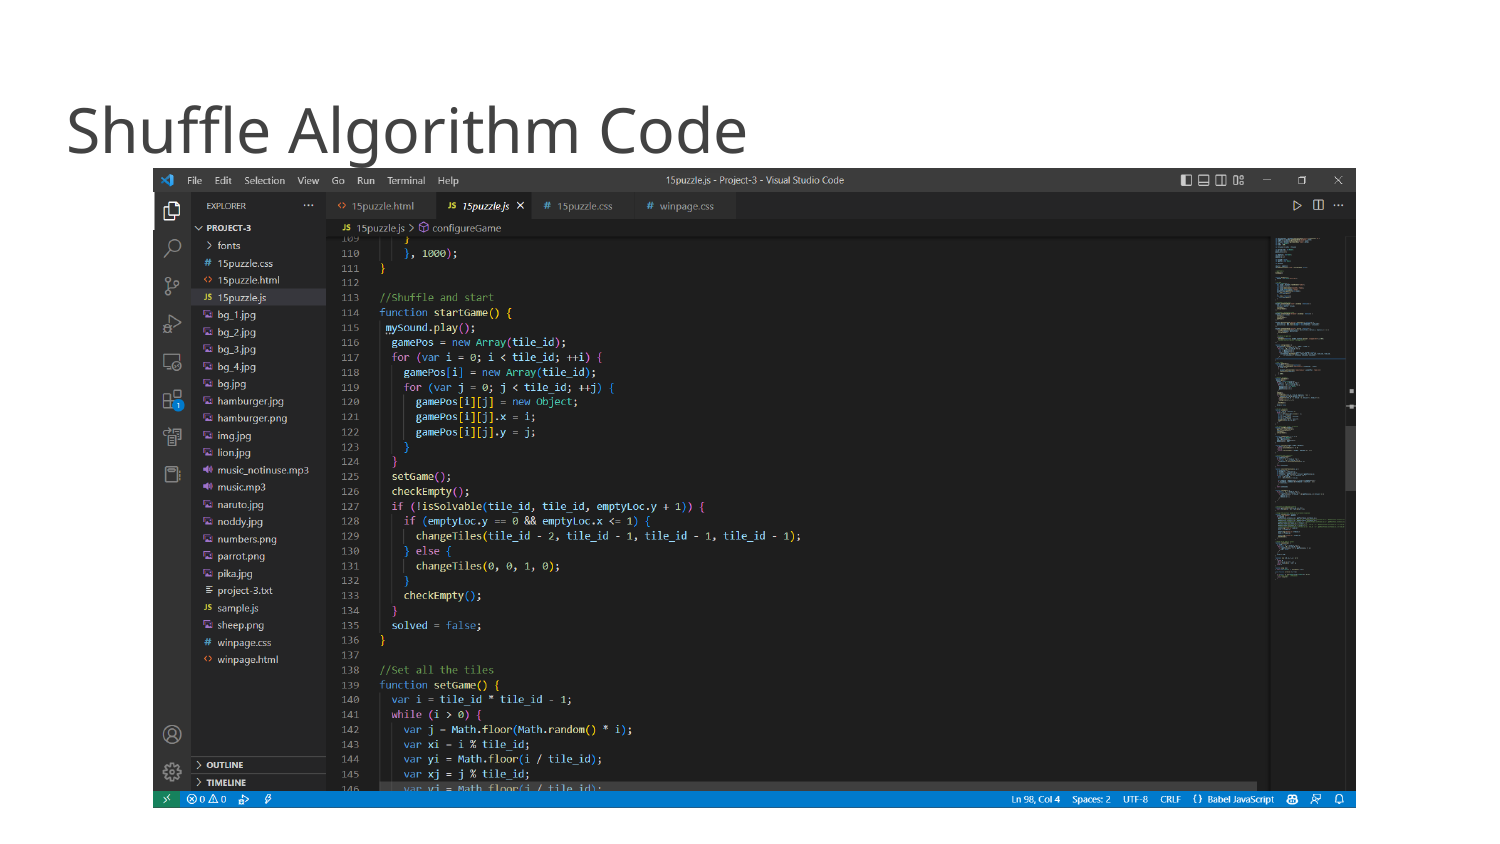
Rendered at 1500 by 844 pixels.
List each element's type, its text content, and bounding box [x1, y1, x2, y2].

picture [153, 168, 1356, 809]
title Shuffle Algorithm Code [51, 61, 1449, 182]
